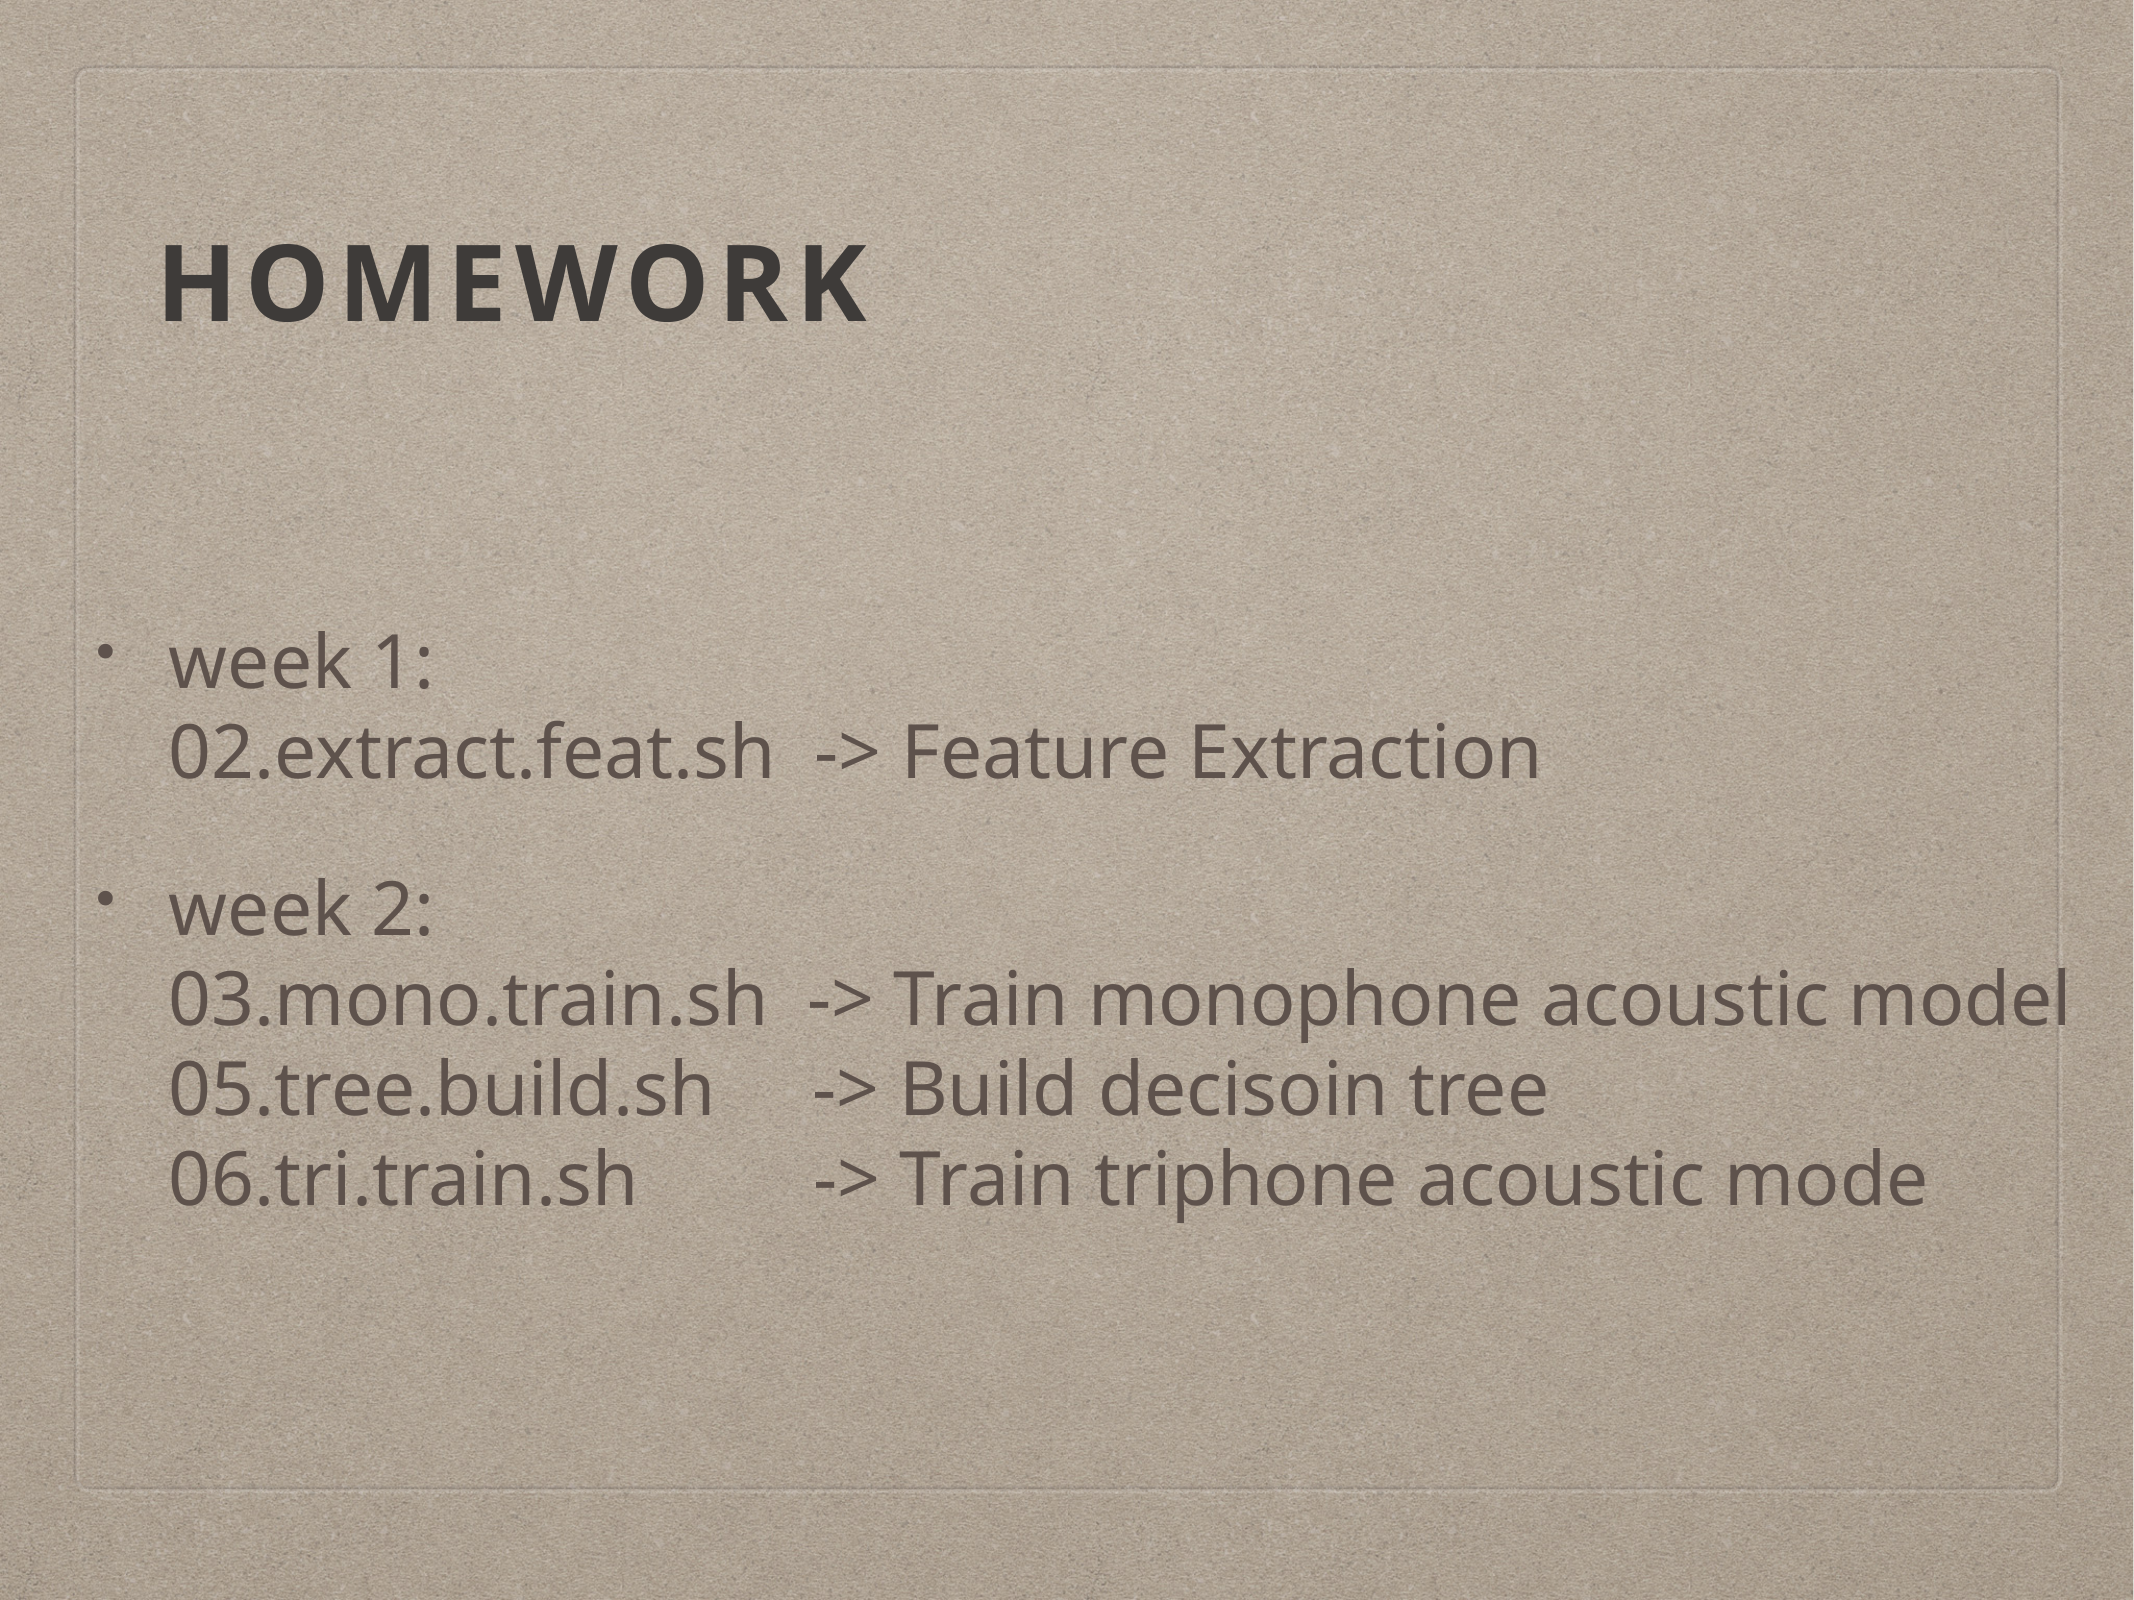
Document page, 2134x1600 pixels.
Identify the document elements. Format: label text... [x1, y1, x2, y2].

picture [0, 0, 2134, 1600]
title Homework [147, 103, 1986, 386]
list week 1: 02.extract.feat.sh -> Feature Extraction week 2: 03.mono.train.sh -> Train monophone acoustic model 05.tree.build.sh -> Build decisoin tree 06.tri.train.sh -> Train triphone acoustic mode [87, 426, 2093, 1407]
